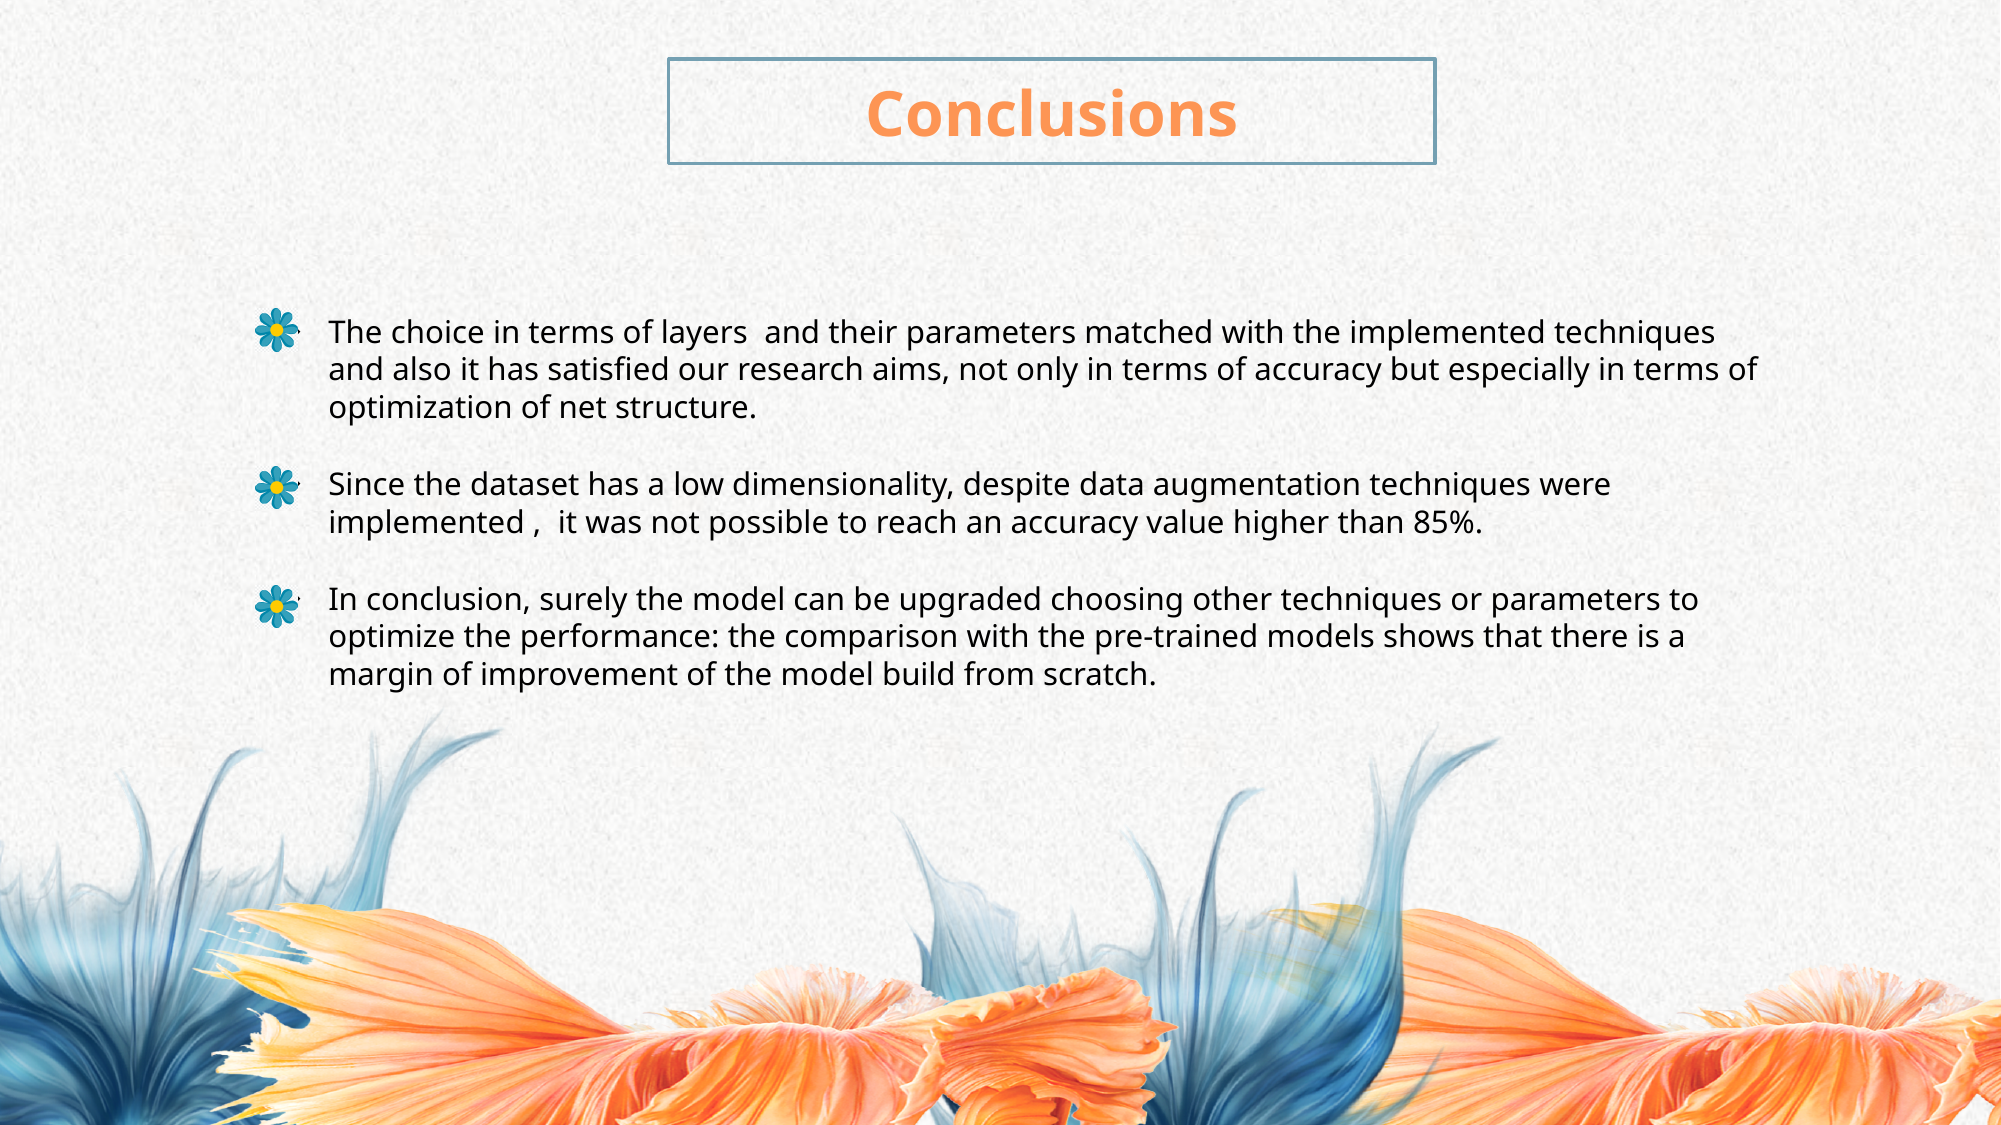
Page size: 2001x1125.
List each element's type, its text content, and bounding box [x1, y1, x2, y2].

text_box The choice in terms of layers and their parameters matched with the implemented techniques and also it has satisfied our research aims, not only in terms of accuracy but especially in terms of optimization of net structure. Since the dataset has a low dimensionality, despite data augmentation techniques were implemented , it was not possible to reach an accuracy value higher than 85%. In conclusion, surely the model can be upgraded choosing other techniques or parameters to optimize the performance: the comparison with the pre-trained models shows that there is a margin of improvement of the model build from scratch. [238, 297, 1787, 747]
picture [0, 635, 2001, 1125]
picture [255, 308, 298, 353]
text_box Conclusions [668, 58, 1436, 164]
picture [255, 584, 298, 629]
picture [255, 465, 298, 510]
